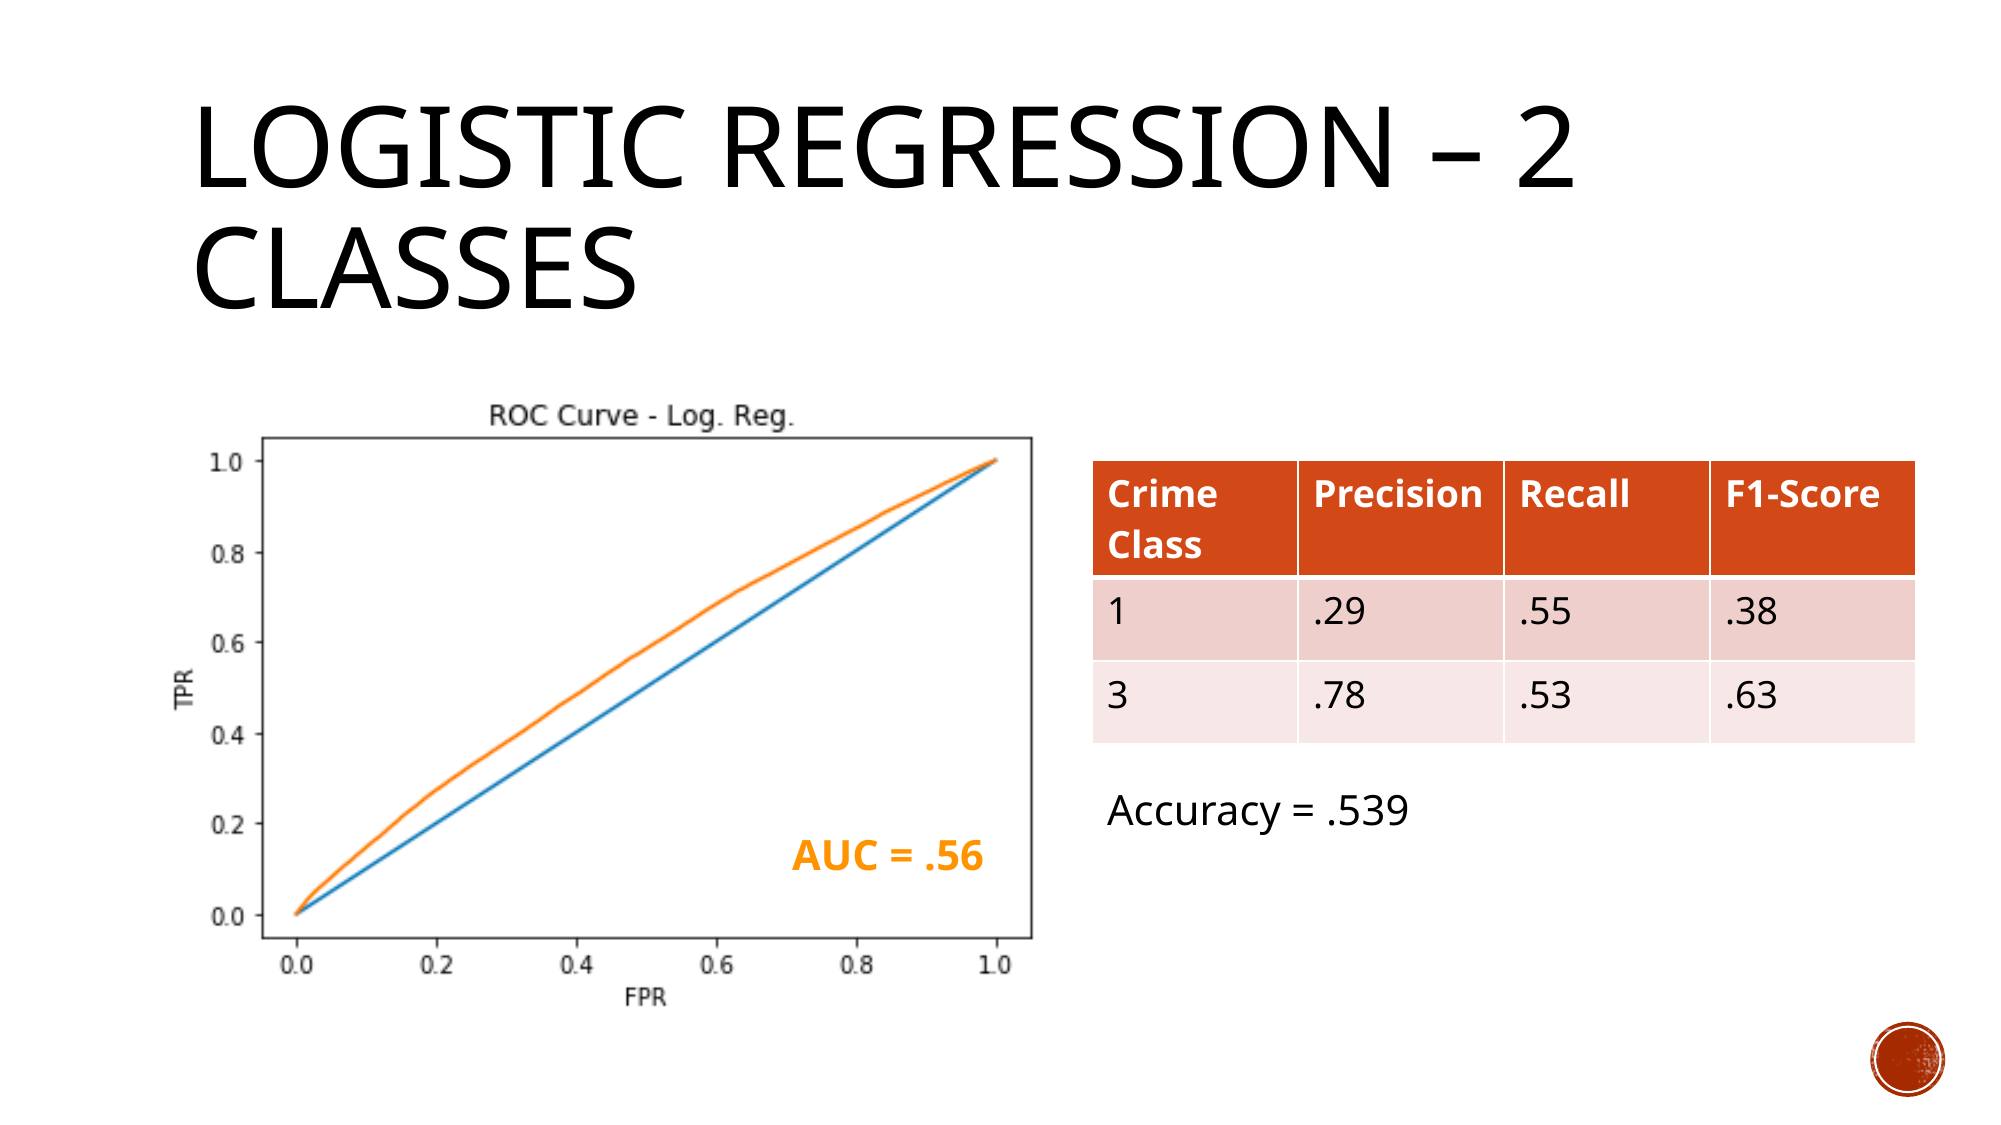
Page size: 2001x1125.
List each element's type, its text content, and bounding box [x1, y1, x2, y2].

table_header Crime Class [1093, 461, 1297, 575]
table_cell 1 [1093, 580, 1297, 660]
picture [129, 371, 1093, 1034]
table_cell .55 [1505, 580, 1709, 660]
table_cell .29 [1299, 580, 1503, 660]
text_box Accuracy = .539 [1093, 777, 1598, 873]
table_cell .38 [1711, 580, 1915, 660]
table_header Recall [1505, 461, 1709, 575]
table_header F1-Score [1711, 461, 1915, 575]
table_cell 3 [1093, 662, 1297, 743]
table_cell .63 [1711, 662, 1915, 743]
title Logistic Regression – 2 classes [175, 79, 1826, 344]
table_cell .78 [1299, 662, 1503, 743]
table_header Precision [1299, 461, 1503, 575]
table_cell .53 [1505, 662, 1709, 743]
